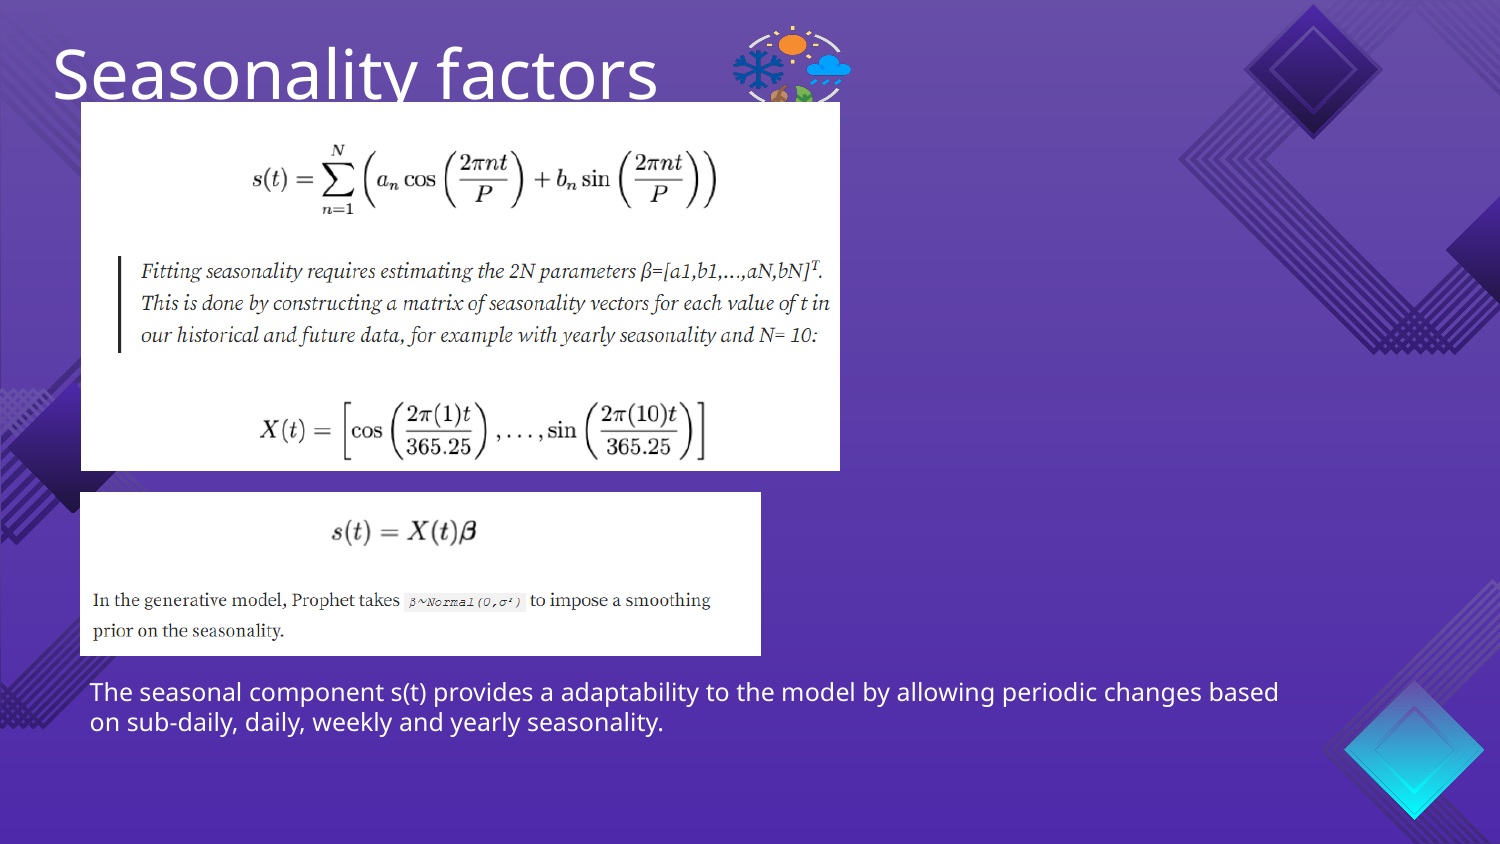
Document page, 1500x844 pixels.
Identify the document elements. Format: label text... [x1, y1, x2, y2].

text_box The seasonal component s(t) provides a adaptability to the model by allowing periodic changes based on sub-daily, daily, weekly and yearly seasonality. [74, 661, 1305, 799]
picture [80, 492, 761, 656]
title Seasonality factors [37, 16, 1304, 111]
picture [80, 22, 857, 471]
